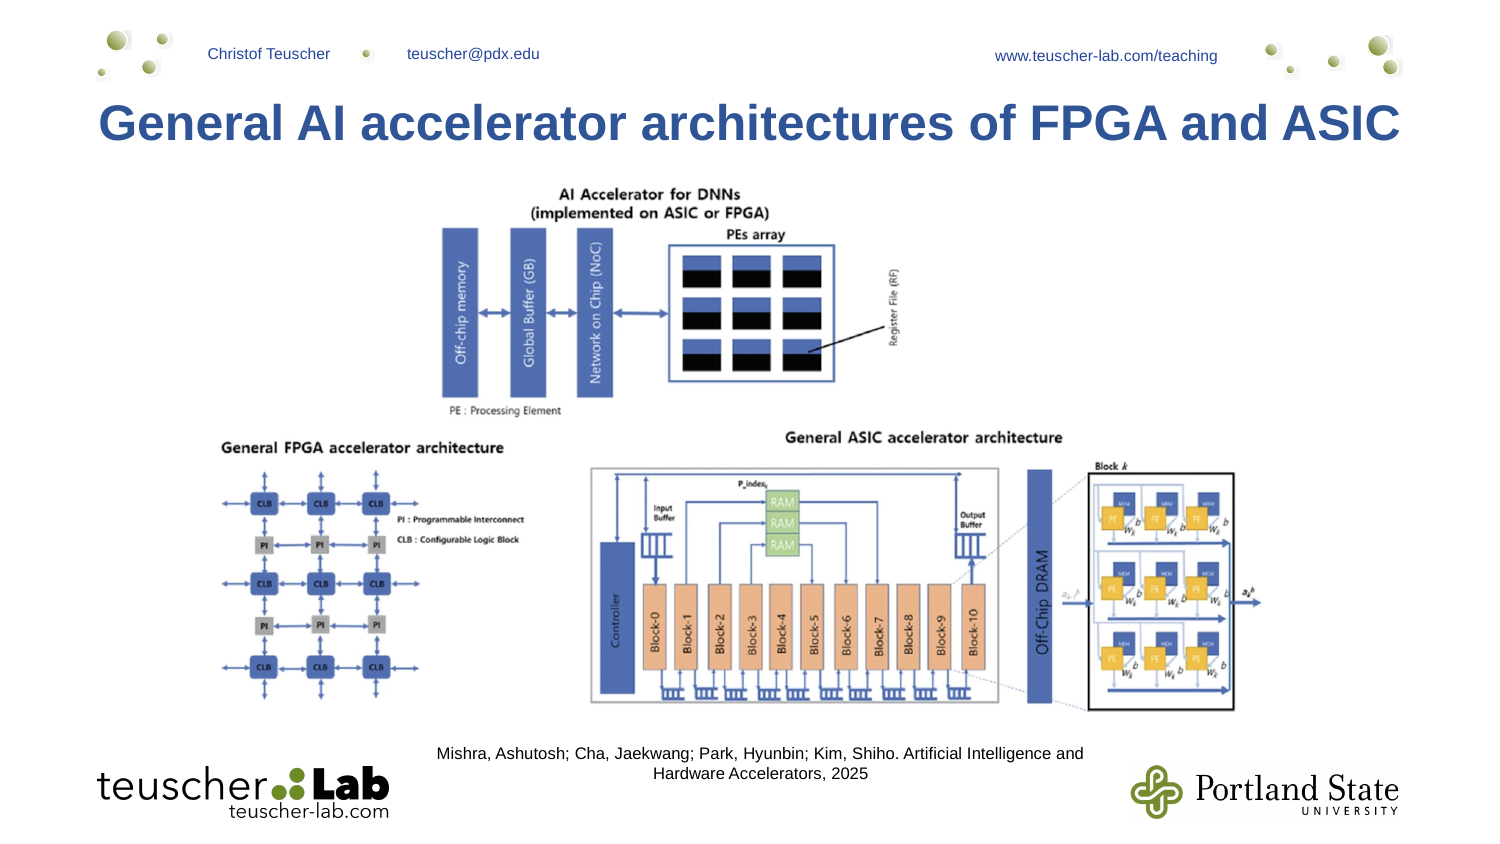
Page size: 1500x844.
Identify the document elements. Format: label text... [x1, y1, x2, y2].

picture [1130, 765, 1399, 819]
text_box General AI accelerator architectures of FPGA and ASIC [0, 80, 1500, 157]
picture [97, 766, 389, 818]
text_box Mishra, Ashutosh; Cha, Jaekwang; Park, Hyunbin; Kim, Shiho. Artificial Intelligence and Hardware Accelerators, 2025 [385, 735, 1136, 791]
picture [202, 156, 1275, 732]
